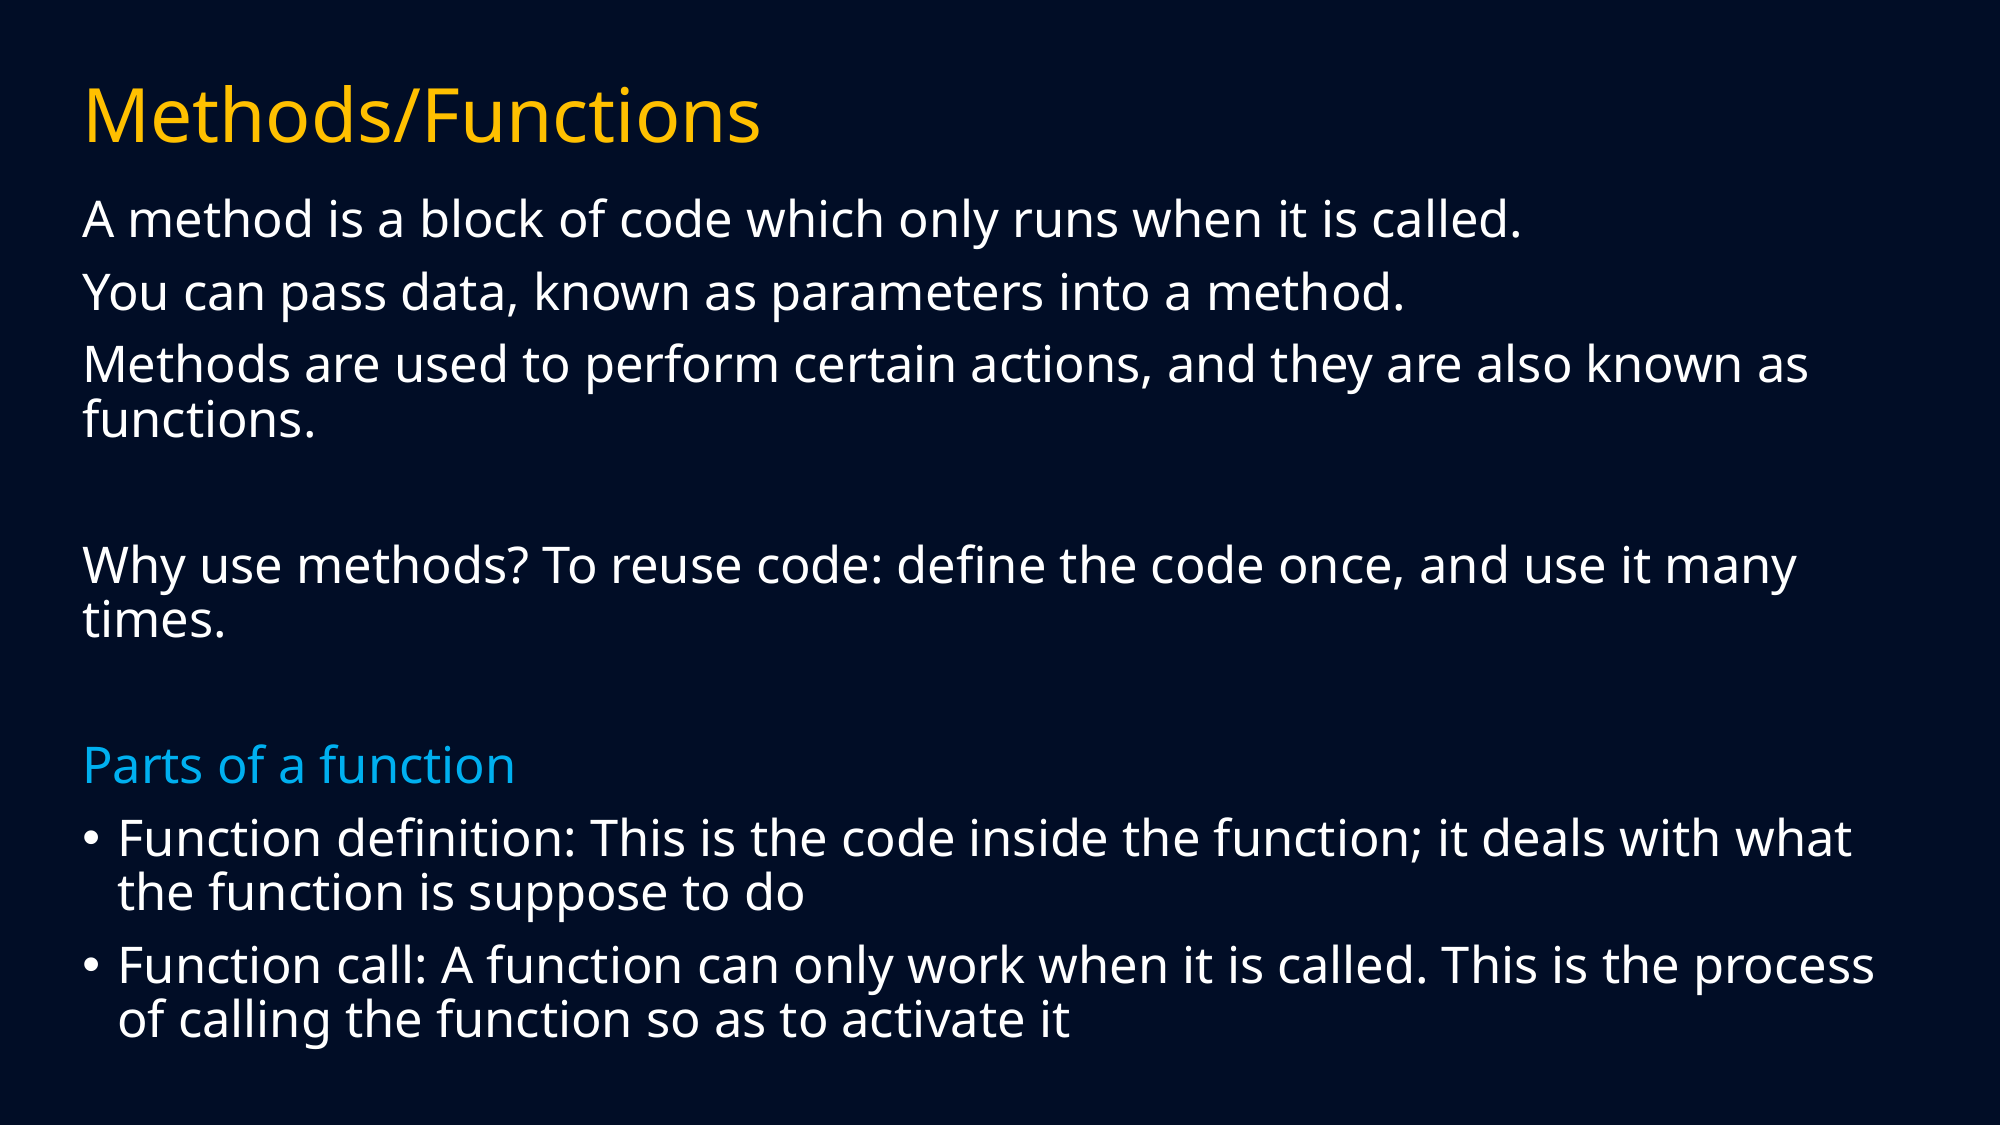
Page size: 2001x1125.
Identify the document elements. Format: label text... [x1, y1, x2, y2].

title Methods/Functions [67, 9, 1926, 228]
list A method is a block of code which only runs when it is called. You can pass data, known as parameters into a method. Methods are used to perform certain actions, and they are also known as functions. Why use methods? To reuse code: define the code once, and use it many times. Parts of a function Function definition: This is the code inside the function; it deals with what the function is suppose to do Function call: A function can only work when it is called. This is the process of calling the function so as to activate it [67, 228, 1926, 1057]
